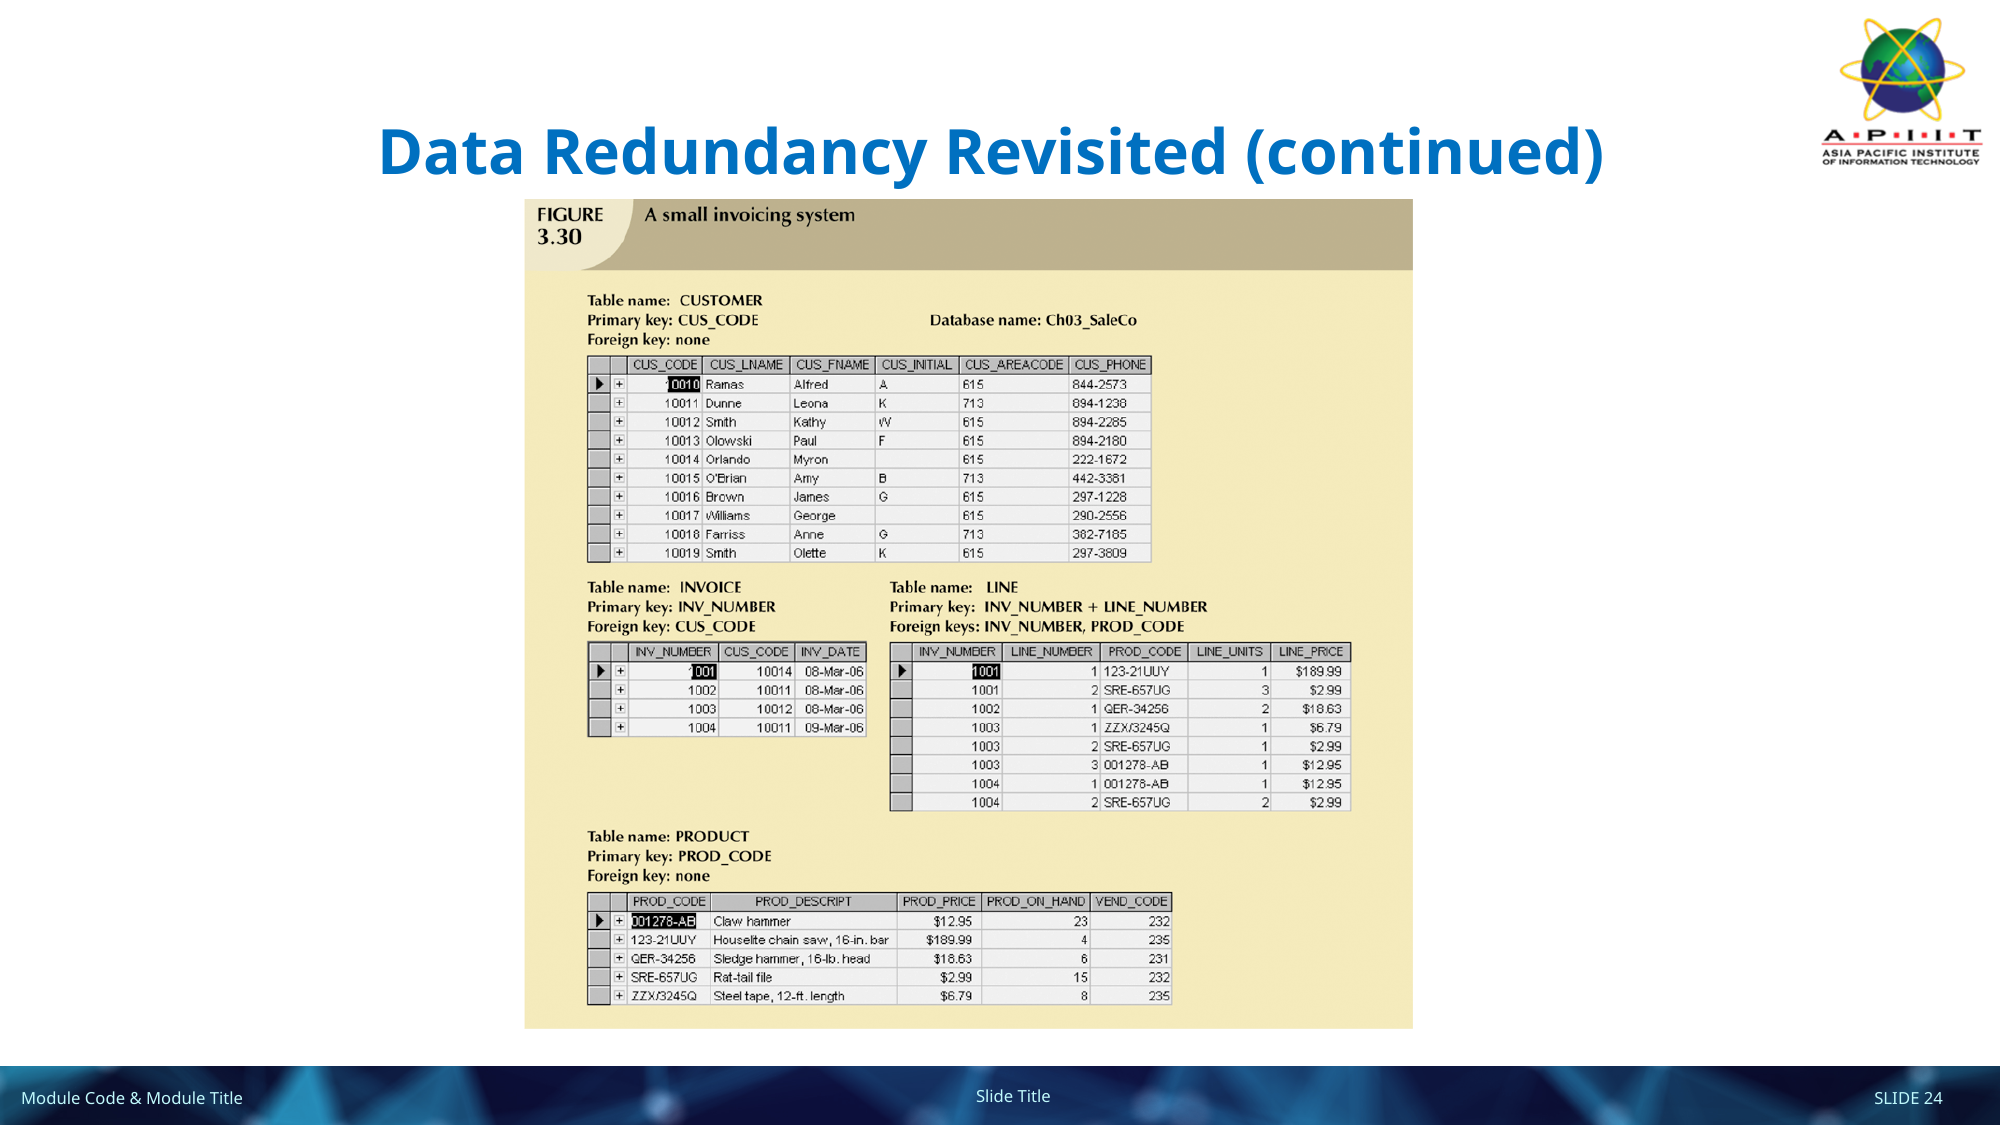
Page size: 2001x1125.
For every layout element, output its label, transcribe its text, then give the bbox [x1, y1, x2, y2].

picture [0, 1066, 2000, 1125]
title Data Redundancy Revisited (continued) [362, 75, 1638, 225]
picture [523, 199, 1413, 1029]
picture [1803, 0, 2000, 182]
